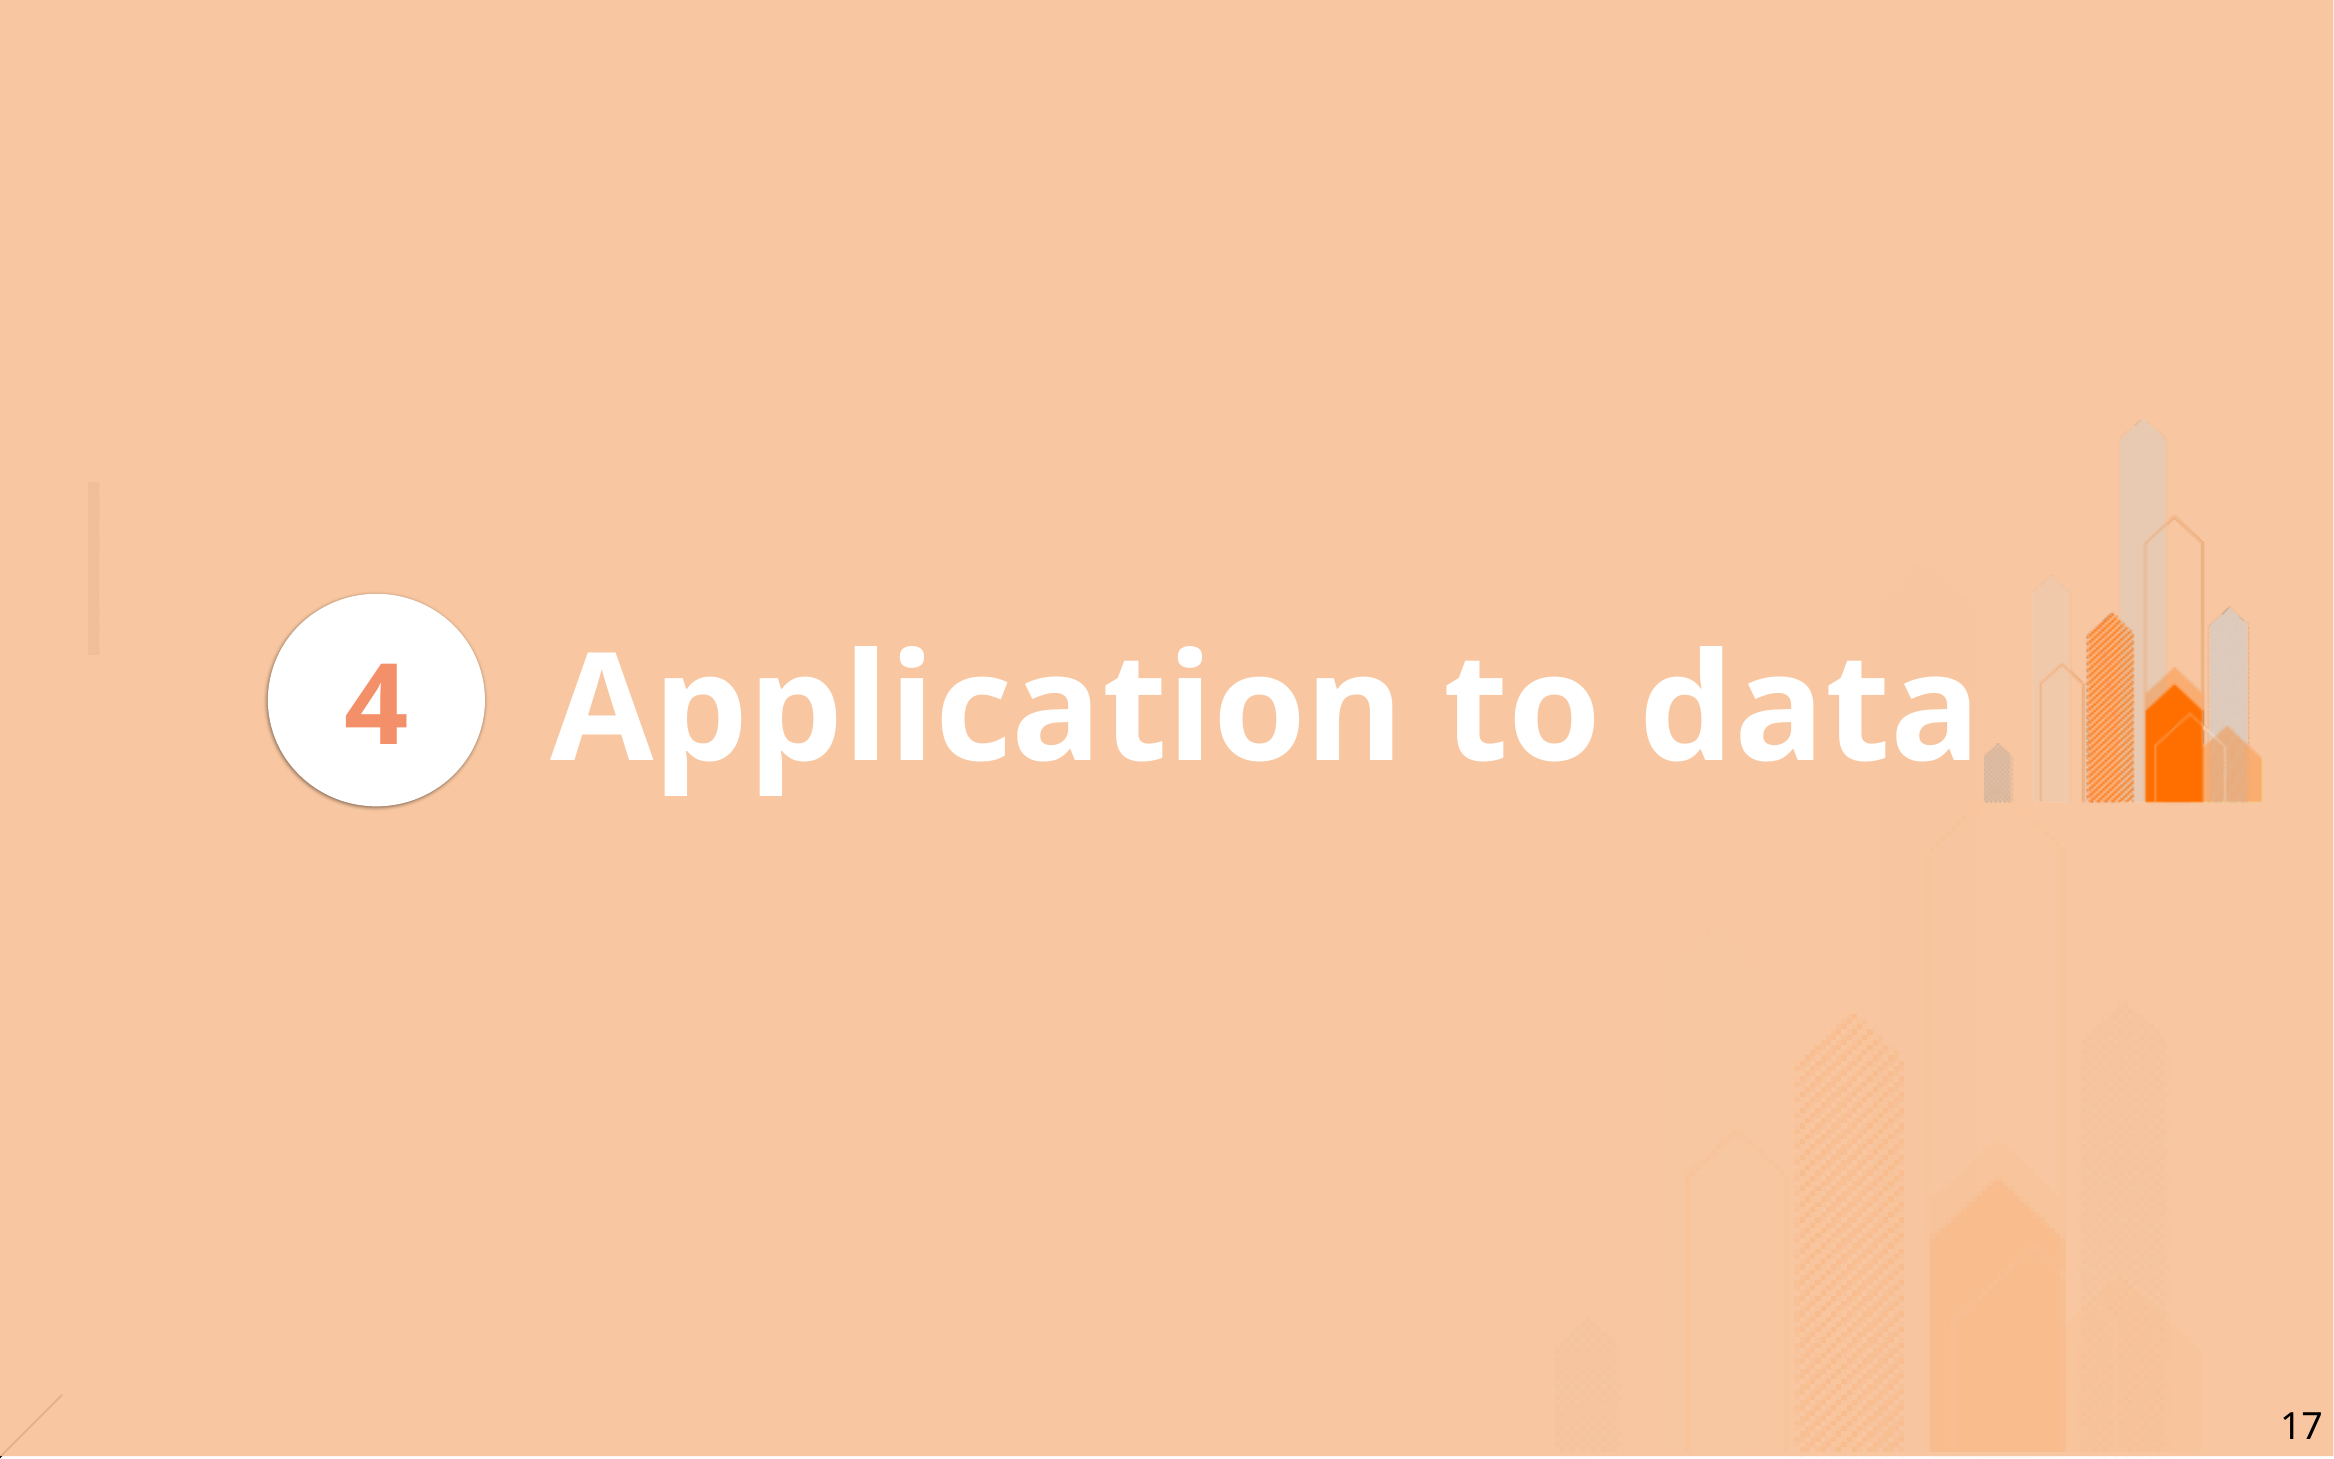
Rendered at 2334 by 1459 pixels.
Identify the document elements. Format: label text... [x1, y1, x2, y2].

picture [1555, 419, 2265, 1458]
text_box Application to data [542, 602, 1549, 798]
text_box 4 [267, 593, 485, 807]
text_box [0, 0, 2334, 1457]
text_box 17 [2269, 1394, 2334, 1455]
